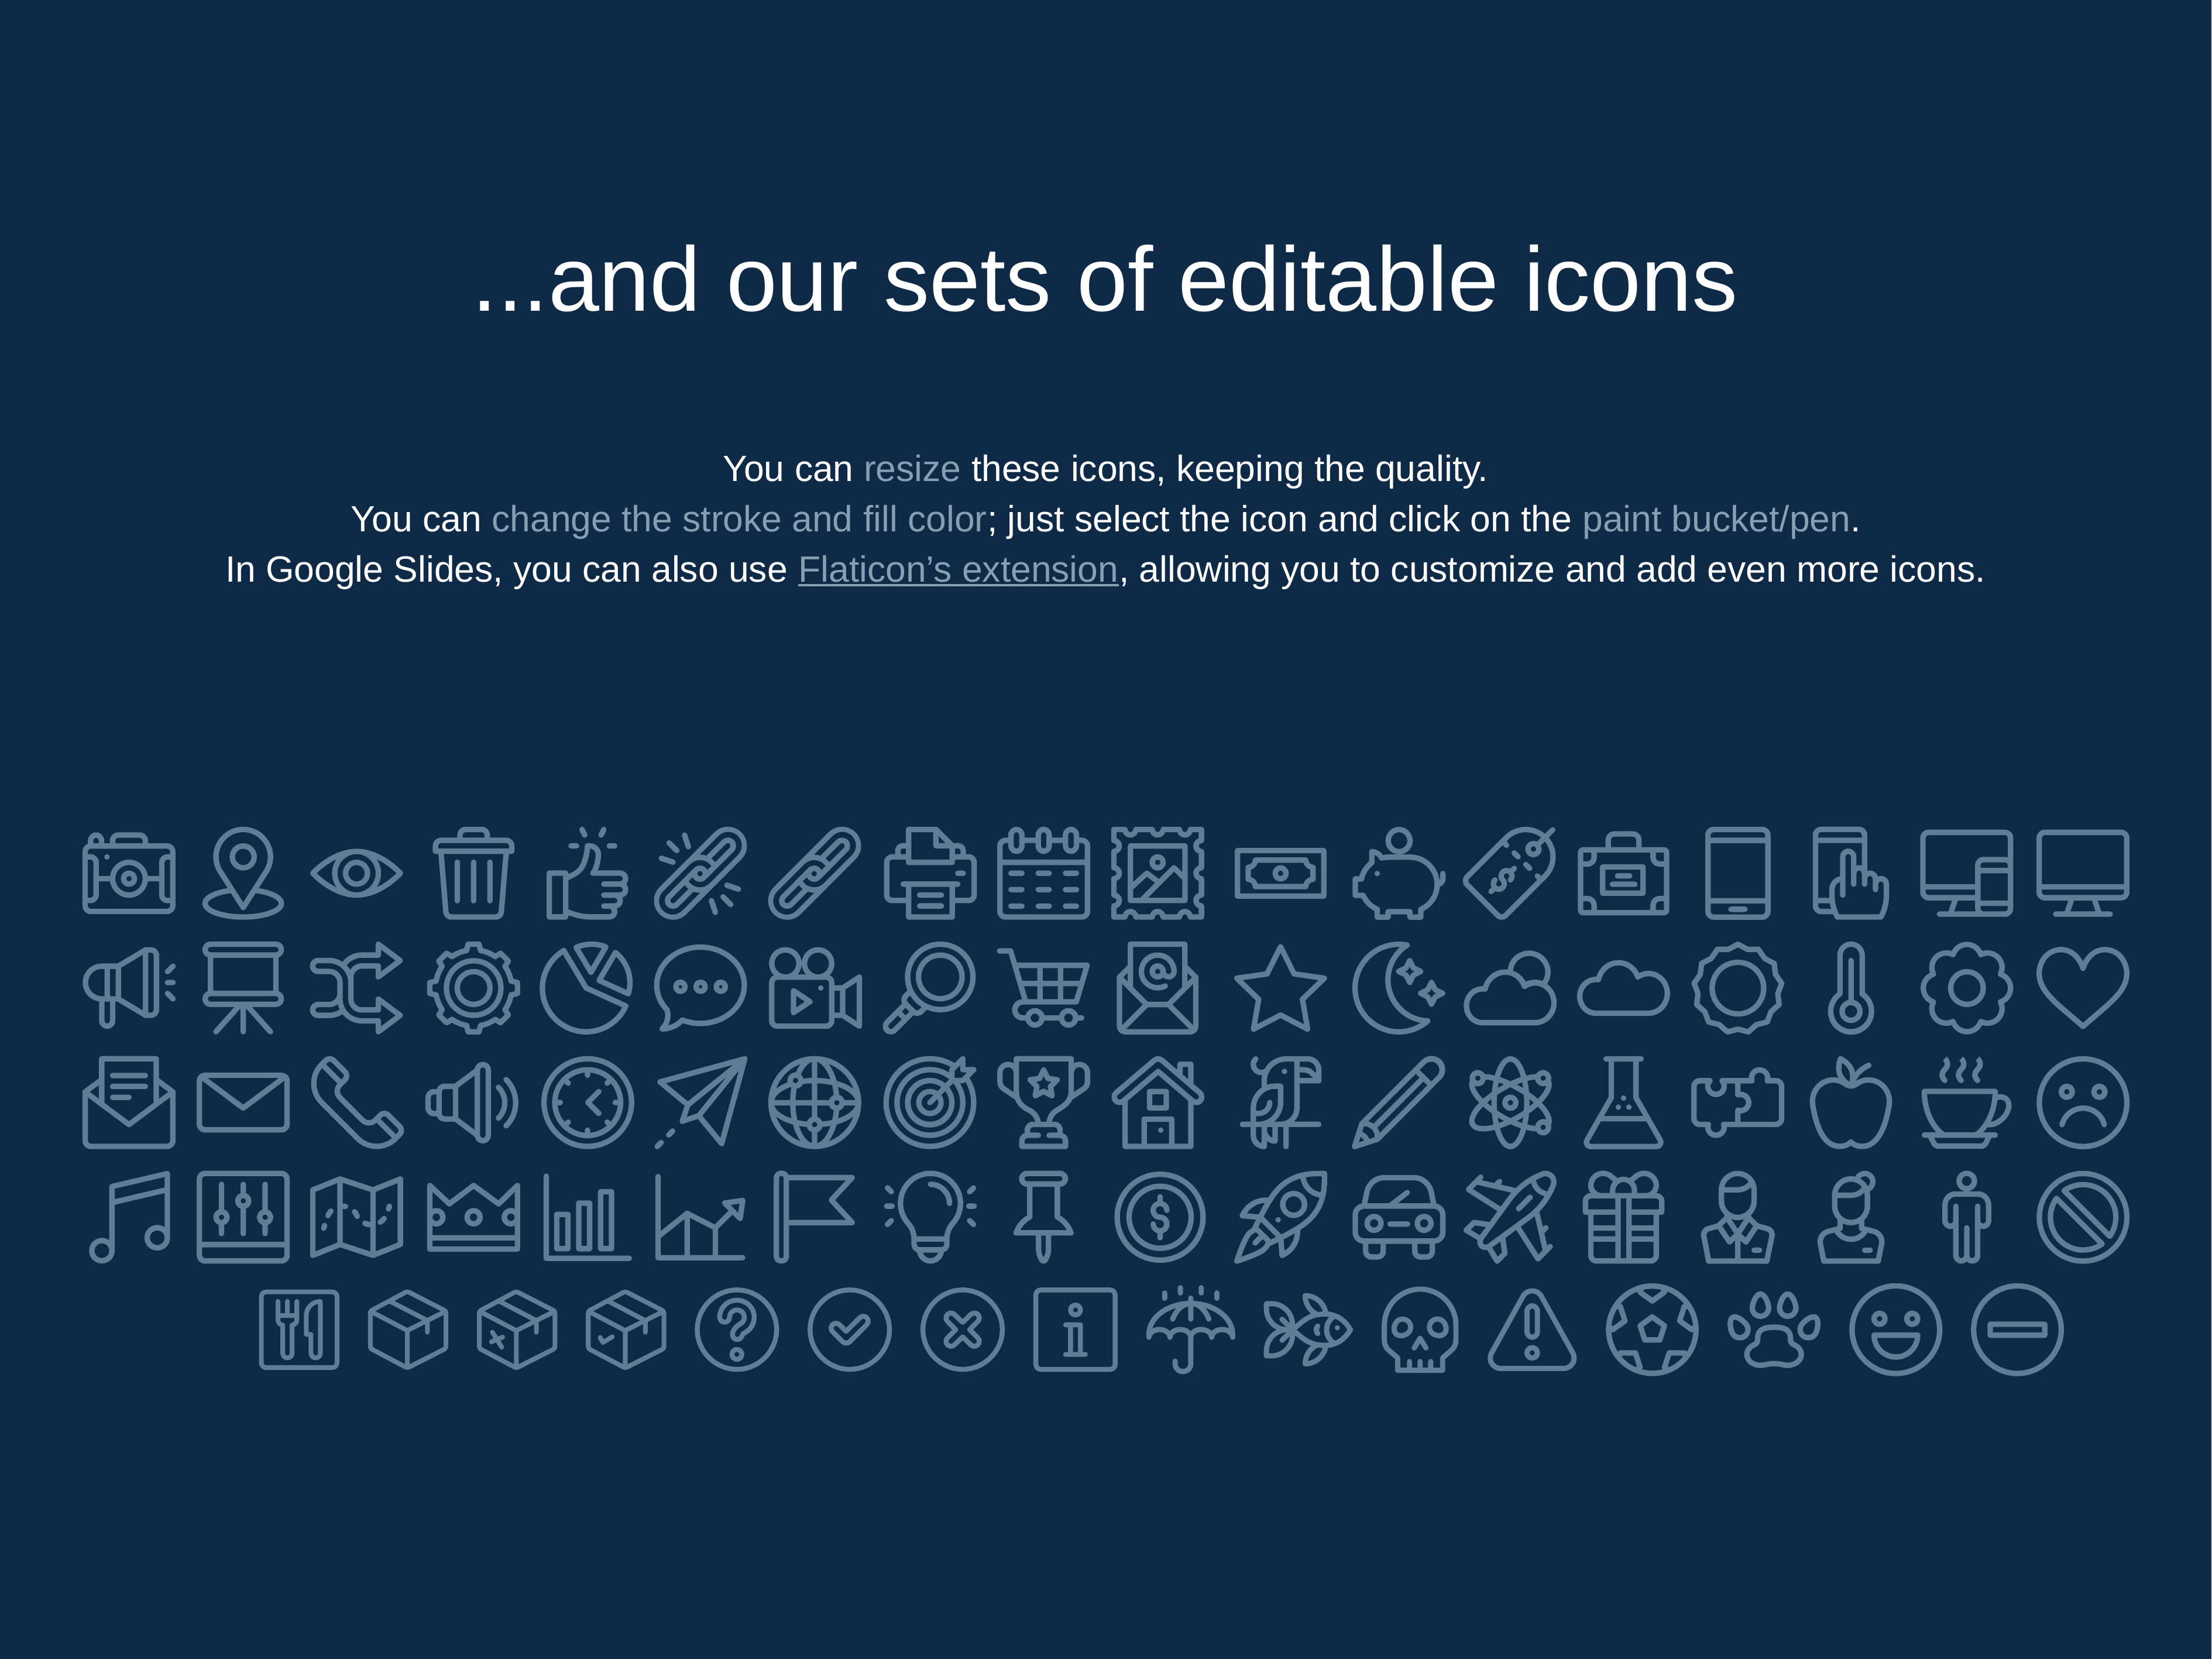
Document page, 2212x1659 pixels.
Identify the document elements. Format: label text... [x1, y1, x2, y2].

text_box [884, 826, 977, 920]
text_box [653, 1056, 748, 1150]
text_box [1970, 1283, 2065, 1376]
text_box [1816, 1170, 1886, 1264]
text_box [920, 1287, 1005, 1372]
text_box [1109, 1171, 1206, 1263]
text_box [884, 1170, 977, 1264]
text_box [2036, 947, 2129, 1029]
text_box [427, 1182, 521, 1252]
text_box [1263, 1293, 1354, 1367]
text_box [1239, 1056, 1322, 1150]
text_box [1110, 1056, 1205, 1149]
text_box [1700, 1170, 1776, 1264]
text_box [543, 1173, 633, 1262]
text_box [695, 1287, 779, 1372]
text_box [585, 1289, 667, 1371]
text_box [1467, 1056, 1554, 1150]
text_box [367, 1289, 449, 1370]
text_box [546, 826, 630, 920]
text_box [81, 947, 176, 1029]
text_box [89, 1170, 170, 1264]
text_box [655, 1173, 746, 1260]
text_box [476, 1289, 558, 1371]
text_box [541, 1056, 635, 1149]
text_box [196, 1170, 290, 1264]
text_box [807, 1287, 892, 1372]
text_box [1705, 826, 1771, 920]
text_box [310, 1176, 404, 1259]
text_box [1117, 941, 1199, 1035]
text_box [1582, 1170, 1665, 1264]
text_box [1920, 829, 2014, 917]
text_box [1691, 1067, 1785, 1138]
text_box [1921, 1056, 2012, 1149]
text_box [425, 1062, 522, 1144]
text_box [1352, 1056, 1445, 1149]
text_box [1486, 1288, 1578, 1372]
text_box [768, 1056, 861, 1149]
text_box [1352, 1174, 1446, 1260]
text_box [1381, 1286, 1459, 1373]
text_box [2036, 1056, 2130, 1150]
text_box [539, 941, 636, 1035]
text_box [774, 1170, 855, 1264]
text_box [1578, 831, 1670, 916]
text_box [1234, 944, 1327, 1032]
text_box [767, 947, 863, 1029]
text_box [652, 826, 749, 920]
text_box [1352, 941, 1447, 1035]
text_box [202, 826, 284, 920]
text_box [1809, 1056, 1892, 1149]
text_box [310, 941, 403, 1035]
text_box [1849, 1283, 1943, 1376]
text_box [883, 1056, 977, 1149]
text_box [82, 1056, 176, 1149]
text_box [1828, 941, 1875, 1035]
text_box [2036, 829, 2129, 917]
text_box [197, 1072, 290, 1133]
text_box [310, 849, 404, 898]
title ...and our sets of editable icons [82, 195, 2130, 351]
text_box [432, 826, 515, 920]
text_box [2036, 1170, 2130, 1264]
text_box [1920, 942, 2014, 1035]
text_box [1727, 1291, 1821, 1369]
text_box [1583, 1056, 1664, 1150]
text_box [1033, 1287, 1118, 1372]
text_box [1352, 826, 1446, 920]
list You can resize these icons, keeping the quality. You can change the stroke and fill color; just select the icon and click on the paint bucket/pen. In Google Slides, you can also use Flaticon’s extension, allowing you to customize and add even more icons. [82, 420, 2130, 653]
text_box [1146, 1284, 1236, 1375]
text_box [1234, 847, 1327, 899]
text_box [768, 826, 861, 920]
text_box [311, 1056, 404, 1149]
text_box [1606, 1283, 1699, 1376]
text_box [427, 941, 521, 1035]
text_box [1576, 960, 1670, 1016]
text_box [82, 832, 176, 915]
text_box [997, 826, 1091, 920]
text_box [1111, 826, 1204, 920]
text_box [259, 1289, 340, 1371]
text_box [1234, 1170, 1328, 1264]
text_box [1462, 826, 1559, 920]
text_box [202, 941, 284, 1035]
text_box [1812, 826, 1890, 920]
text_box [1463, 1170, 1558, 1264]
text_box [997, 1056, 1091, 1149]
text_box [1464, 950, 1557, 1026]
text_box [1691, 941, 1785, 1035]
text_box [1013, 1170, 1074, 1264]
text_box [881, 941, 980, 1035]
text_box [997, 948, 1090, 1028]
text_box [654, 944, 747, 1032]
text_box [1942, 1170, 1991, 1264]
